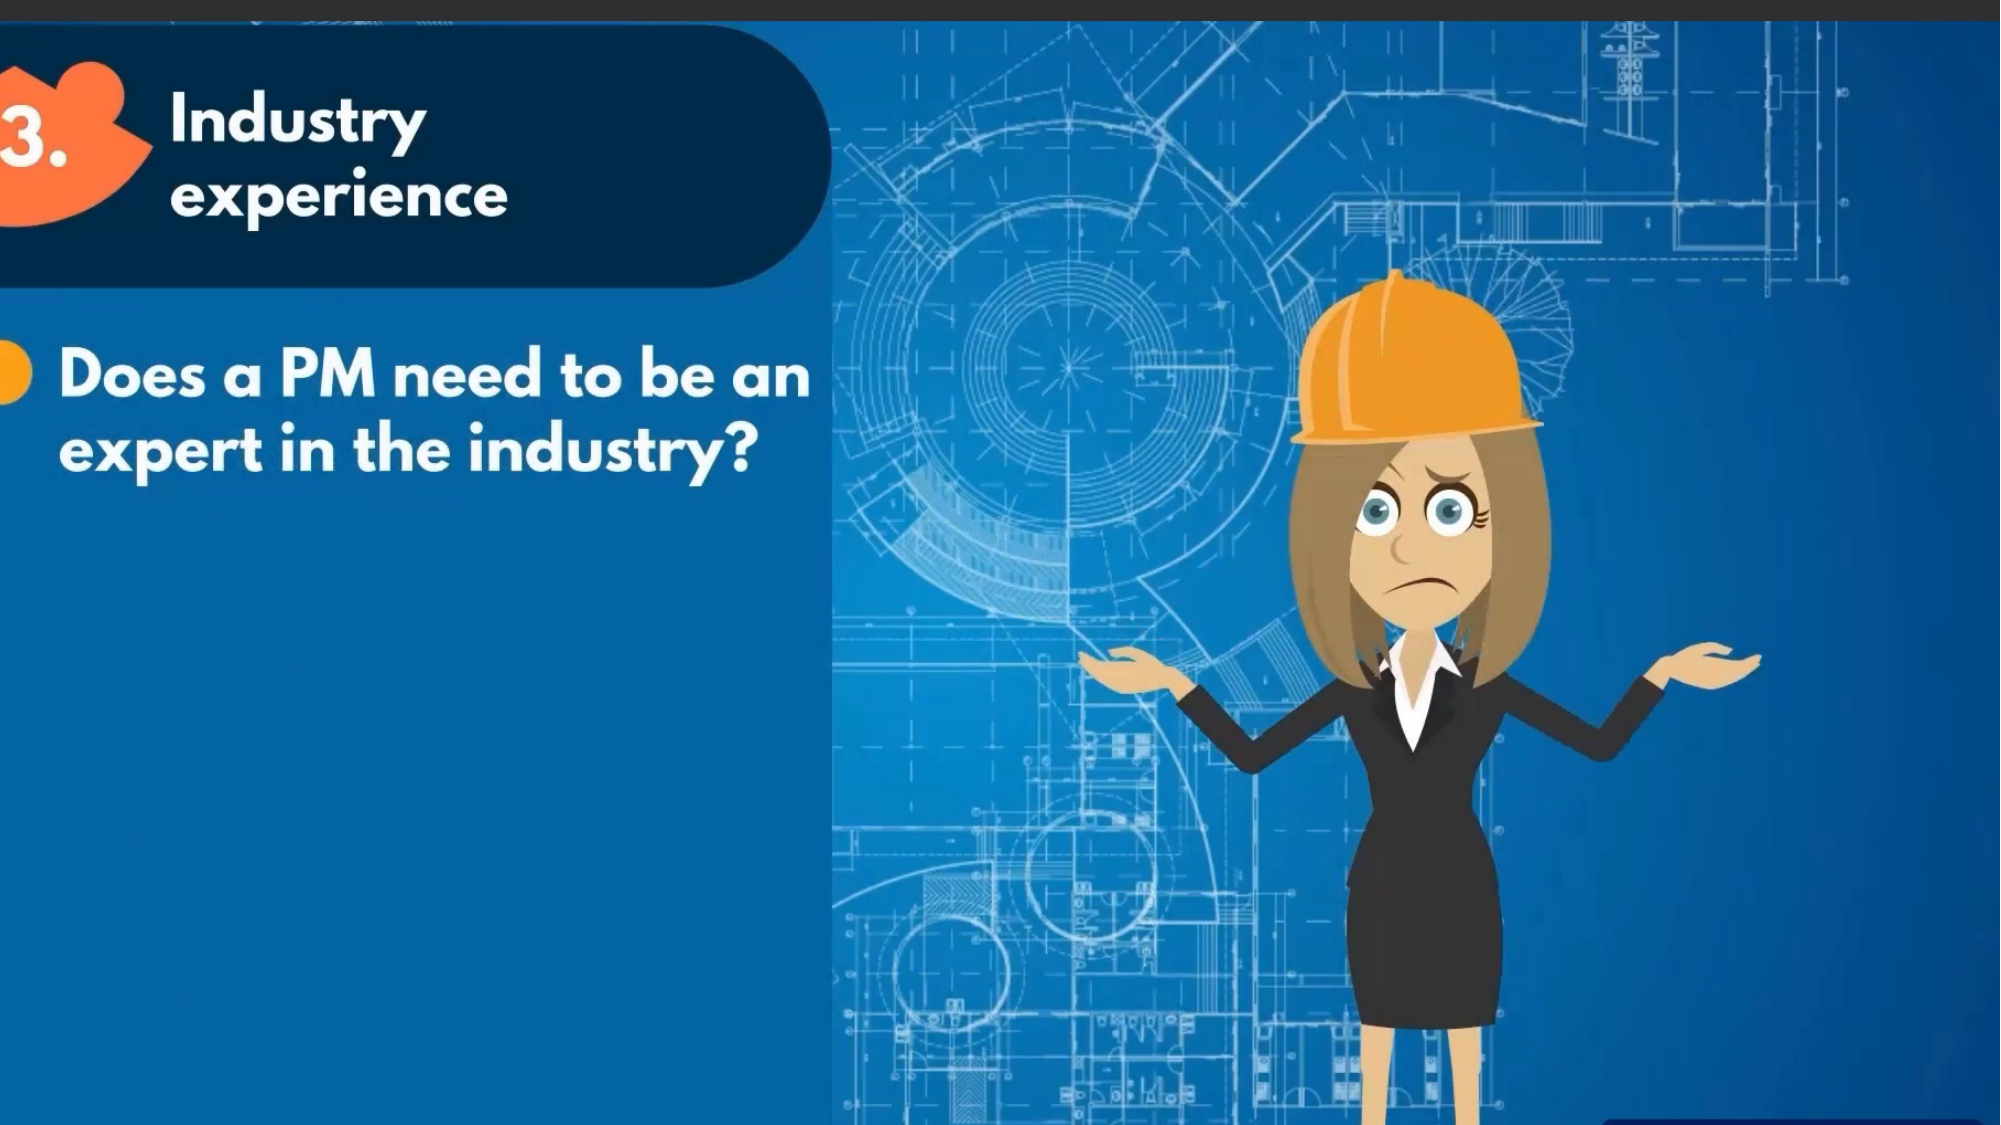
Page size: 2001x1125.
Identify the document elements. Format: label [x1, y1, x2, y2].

list [0, 0, 2000, 1125]
